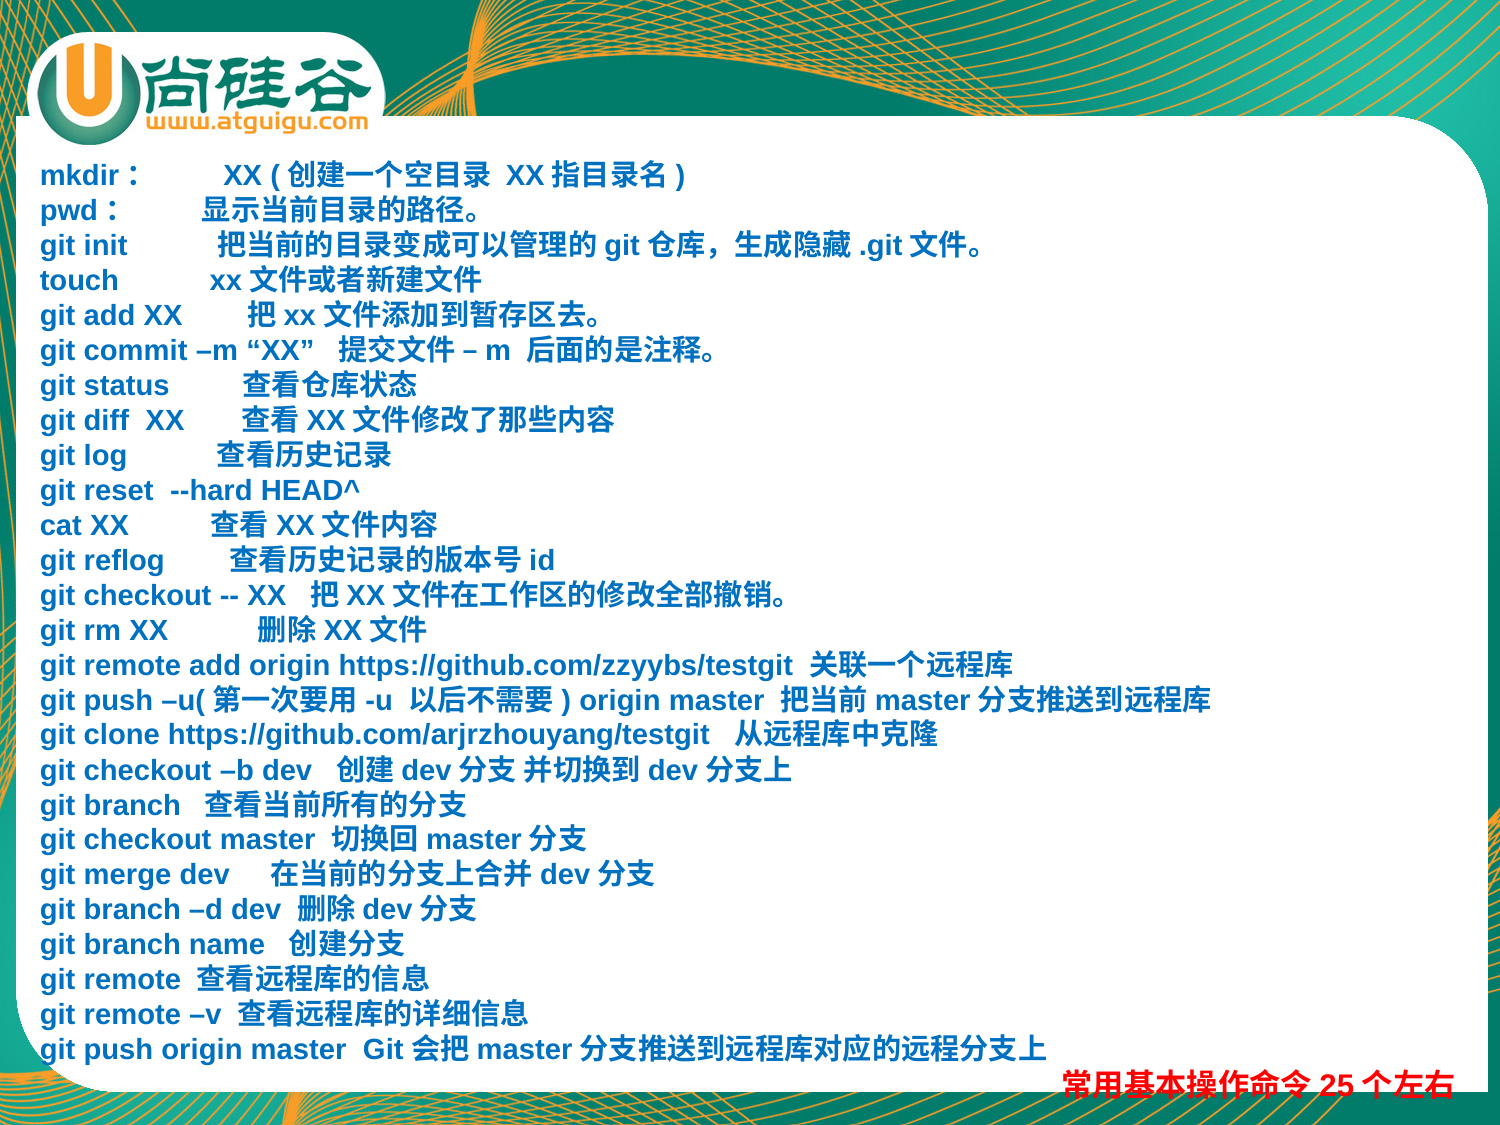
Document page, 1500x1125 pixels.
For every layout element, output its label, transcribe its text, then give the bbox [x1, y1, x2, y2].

text_box mkdir： XX (创建一个空目录 XX指目录名) pwd： 显示当前目录的路径。 git init 把当前的目录变成可以管理的git仓库，生成隐藏.git文件。 touch xx文件或者新建文件 git add XX 把xx文件添加到暂存区去。 git commit –m “XX” 提交文件 –m 后面的是注释。 git status 查看仓库状态 git diff XX 查看XX文件修改了那些内容 git log 查看历史记录 git reset --hard HEAD^ cat XX 查看XX文件内容 git reflog 查看历史记录的版本号id git checkout -- XX 把XX文件在工作区的修改全部撤销。 git rm XX 删除XX文件 git remote add origin https://github.com/zzyybs/testgit 关联一个远程库 git push –u(第一次要用-u 以后不需要) origin master 把当前master分支推送到远程库 git clone https://github.com/arjrzhouyang/testgit 从远程库中克隆 git checkout –b dev 创建dev分支 并切换到dev分支上 git branch 查看当前所有的分支 git checkout master 切换回master分支 git merge dev 在当前的分支上合并dev分支 git branch –d dev 删除dev分支 git branch name 创建分支 git remote 查看远程库的信息 git remote –v 查看远程库的详细信息 git push origin master Git会把master分支推送到远程库对应的远程分支上 常用基本操作命令25个左右 [0, 148, 1471, 1111]
picture [0, 0, 1500, 1125]
